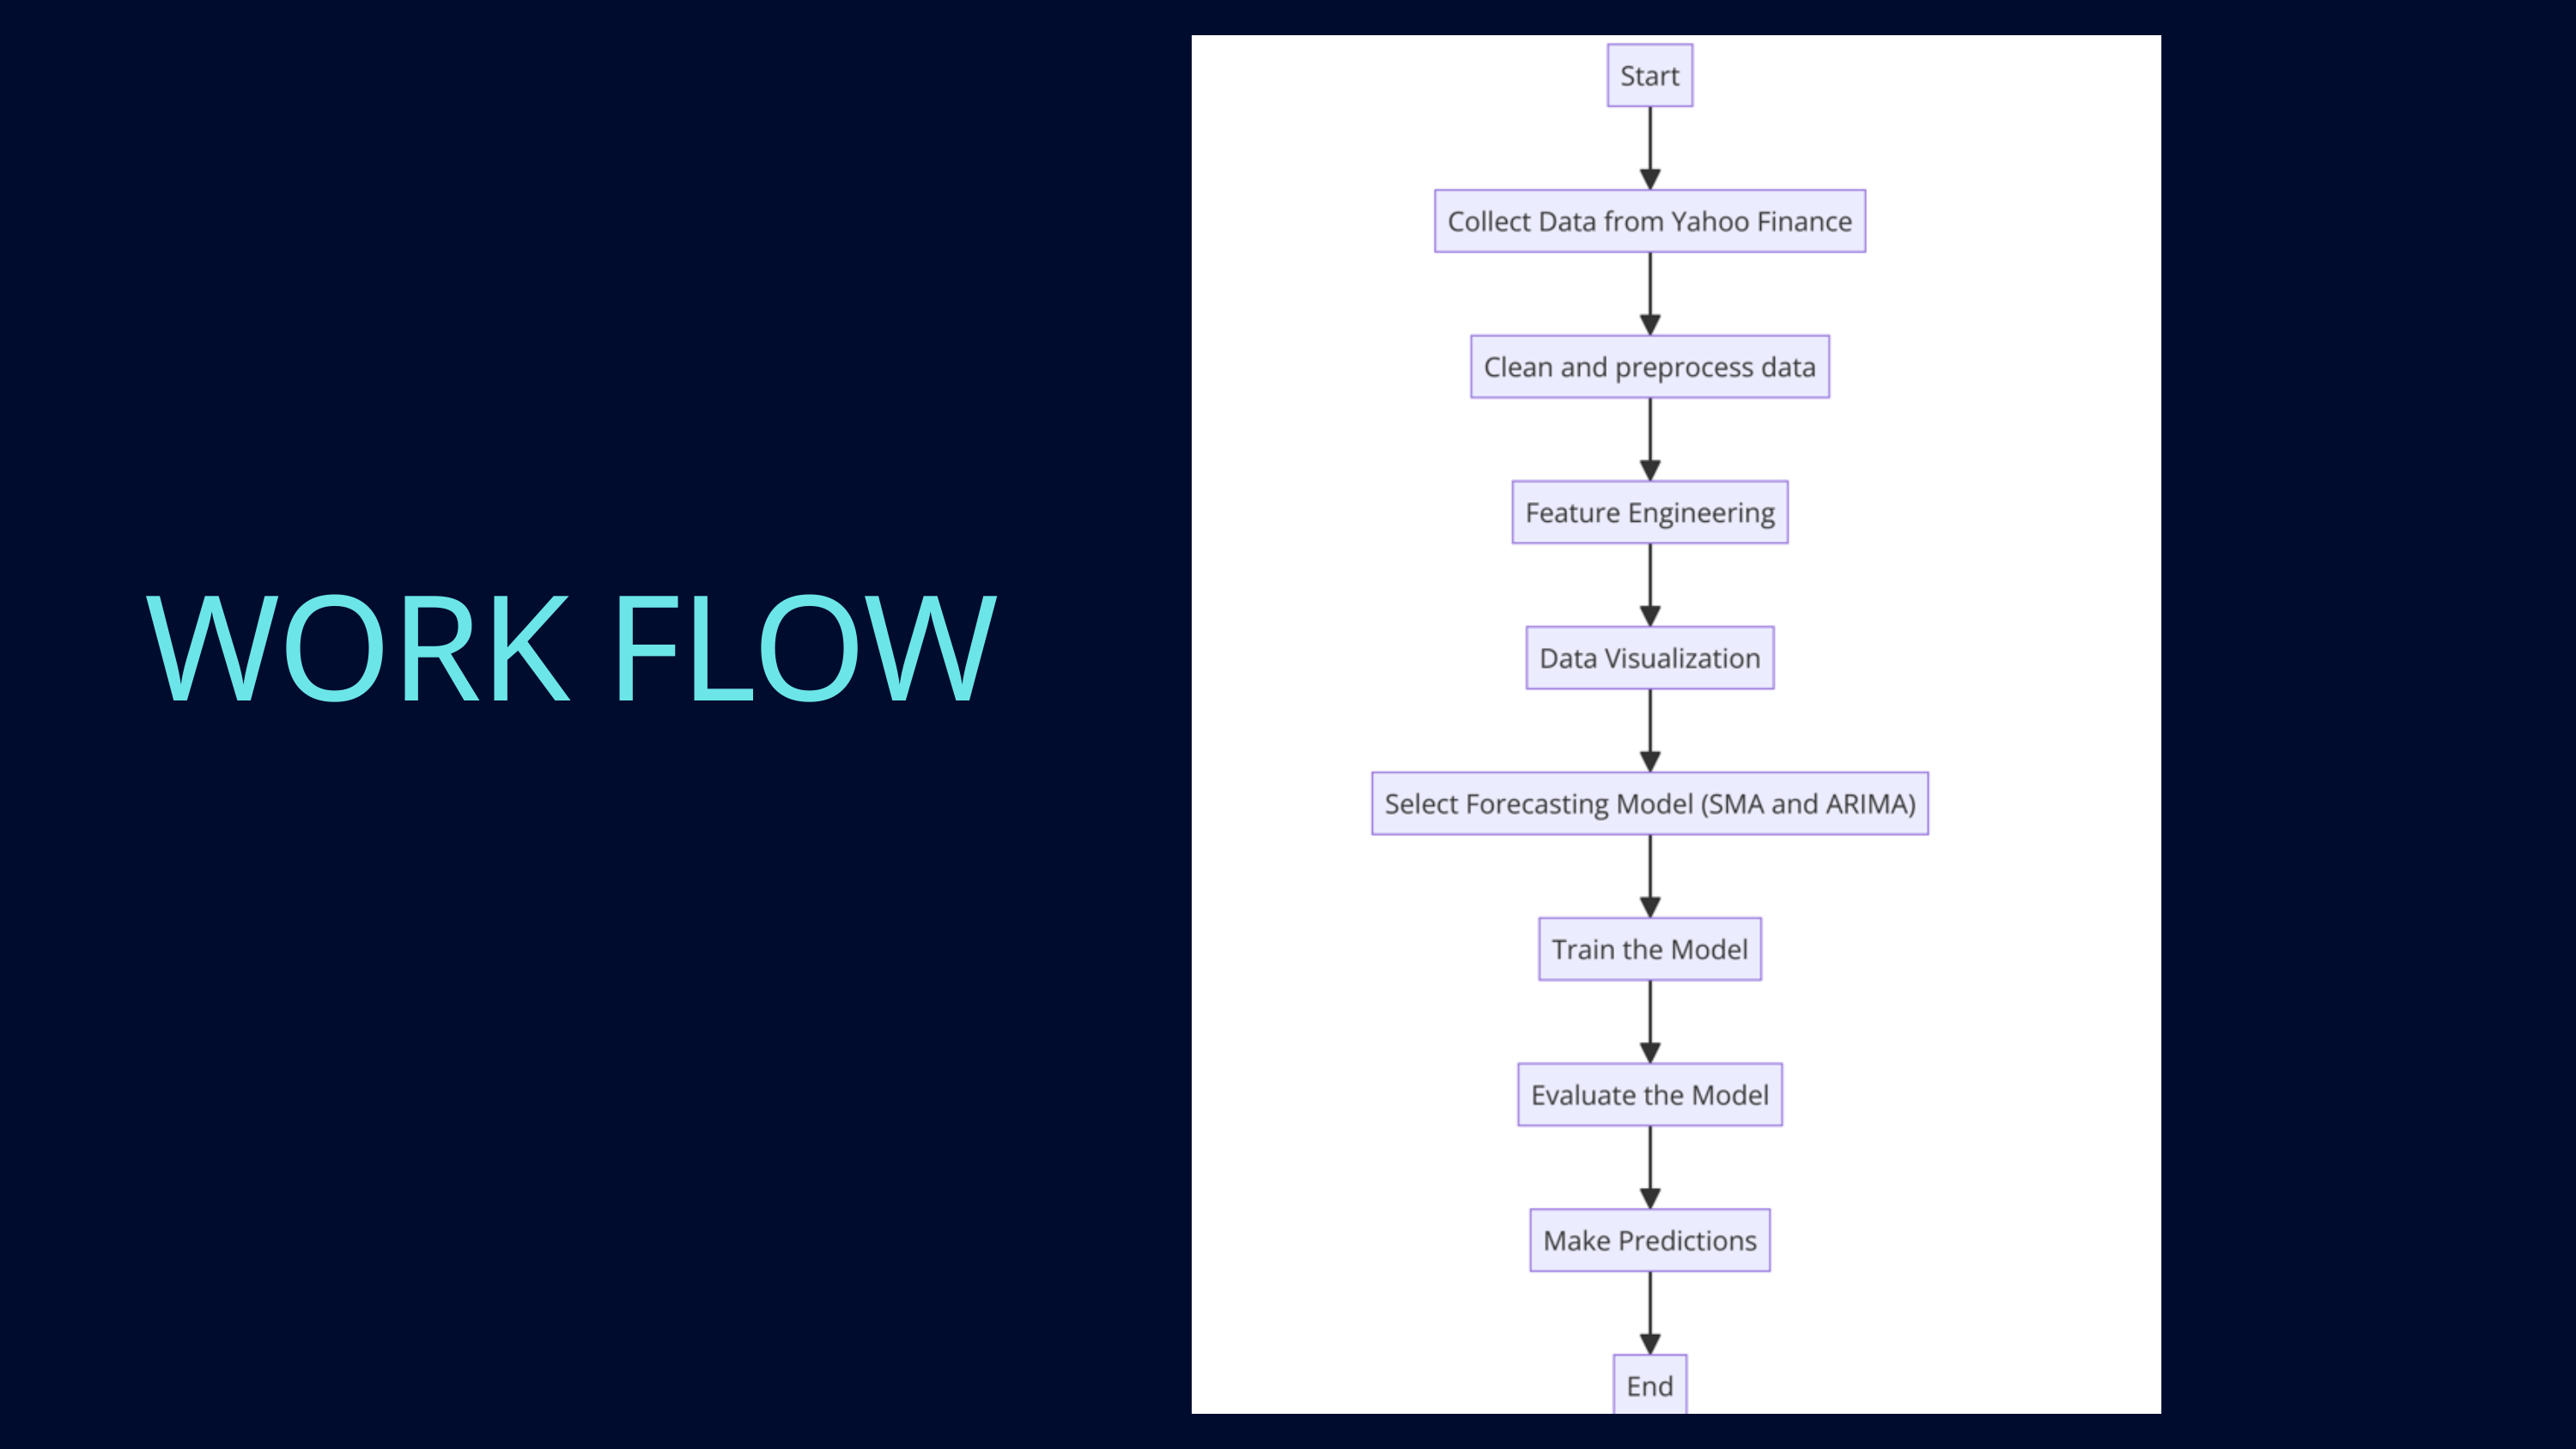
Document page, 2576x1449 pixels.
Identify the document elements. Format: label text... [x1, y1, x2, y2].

text_box WORK FLOW [144, 525, 1006, 731]
text_box [1191, 35, 2162, 1414]
